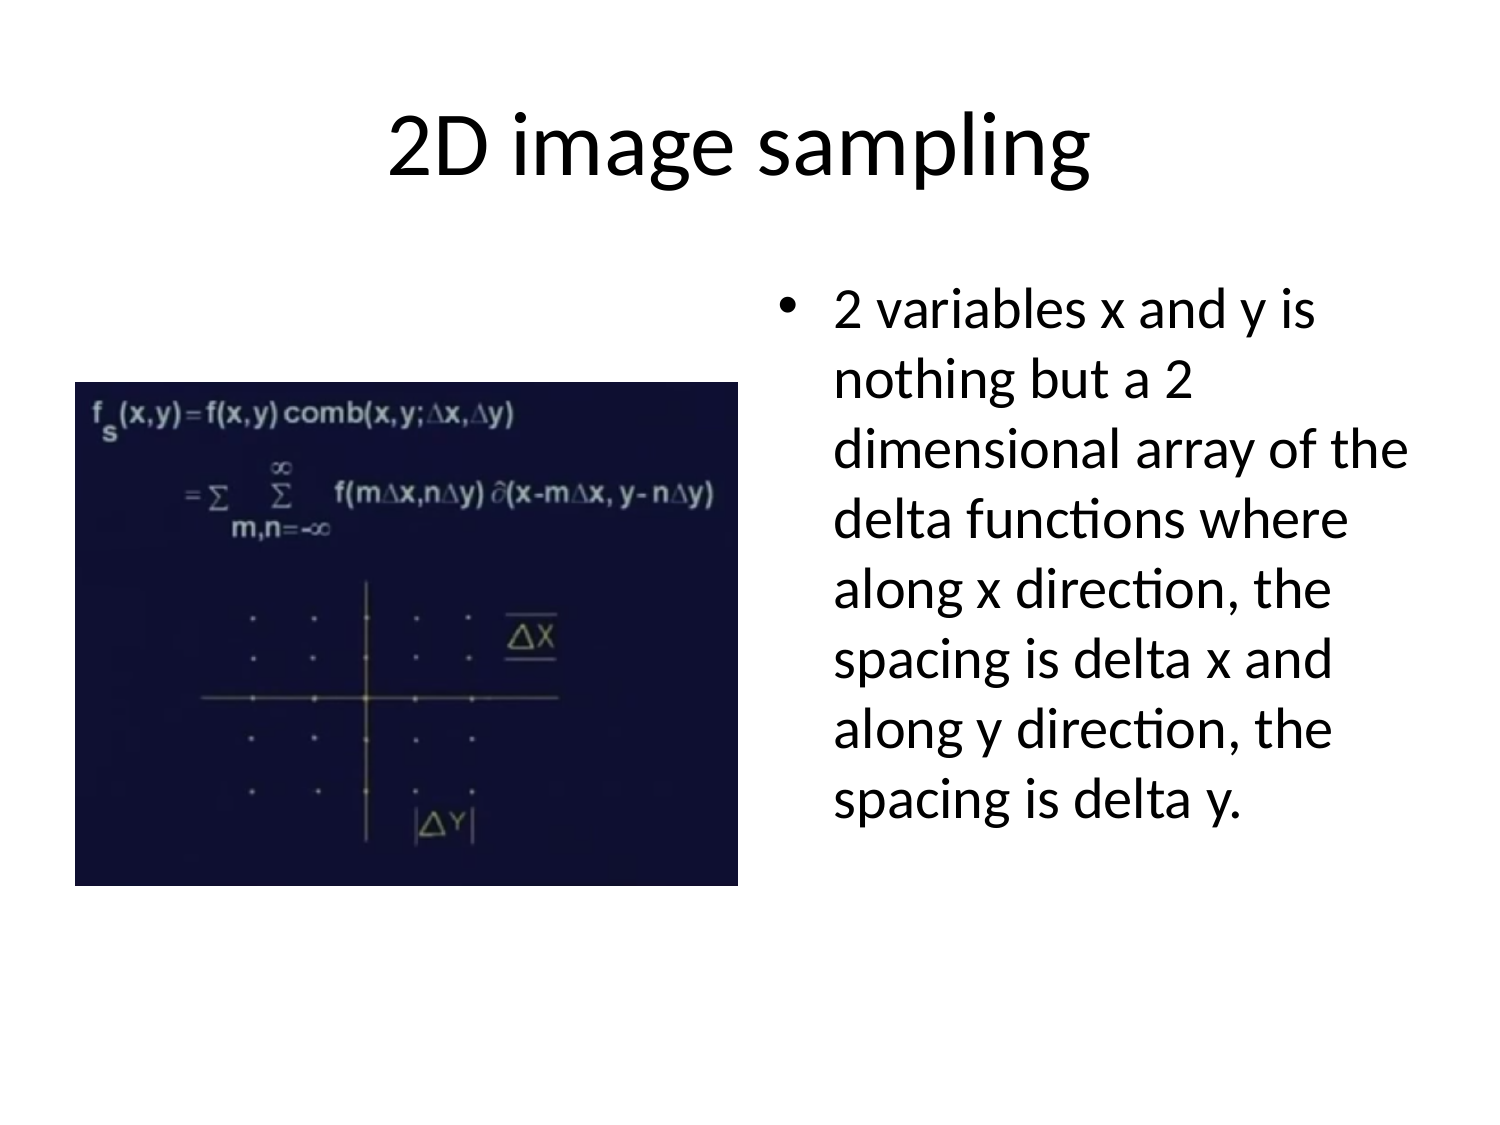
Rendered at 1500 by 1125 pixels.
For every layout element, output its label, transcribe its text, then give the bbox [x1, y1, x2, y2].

list 2 variables x and y is nothing but a 2 dimensional array of the delta functions where along x direction, the spacing is delta x and along y direction, the spacing is delta y. [762, 262, 1425, 1005]
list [74, 262, 738, 1006]
title 2D image sampling [75, 45, 1425, 233]
